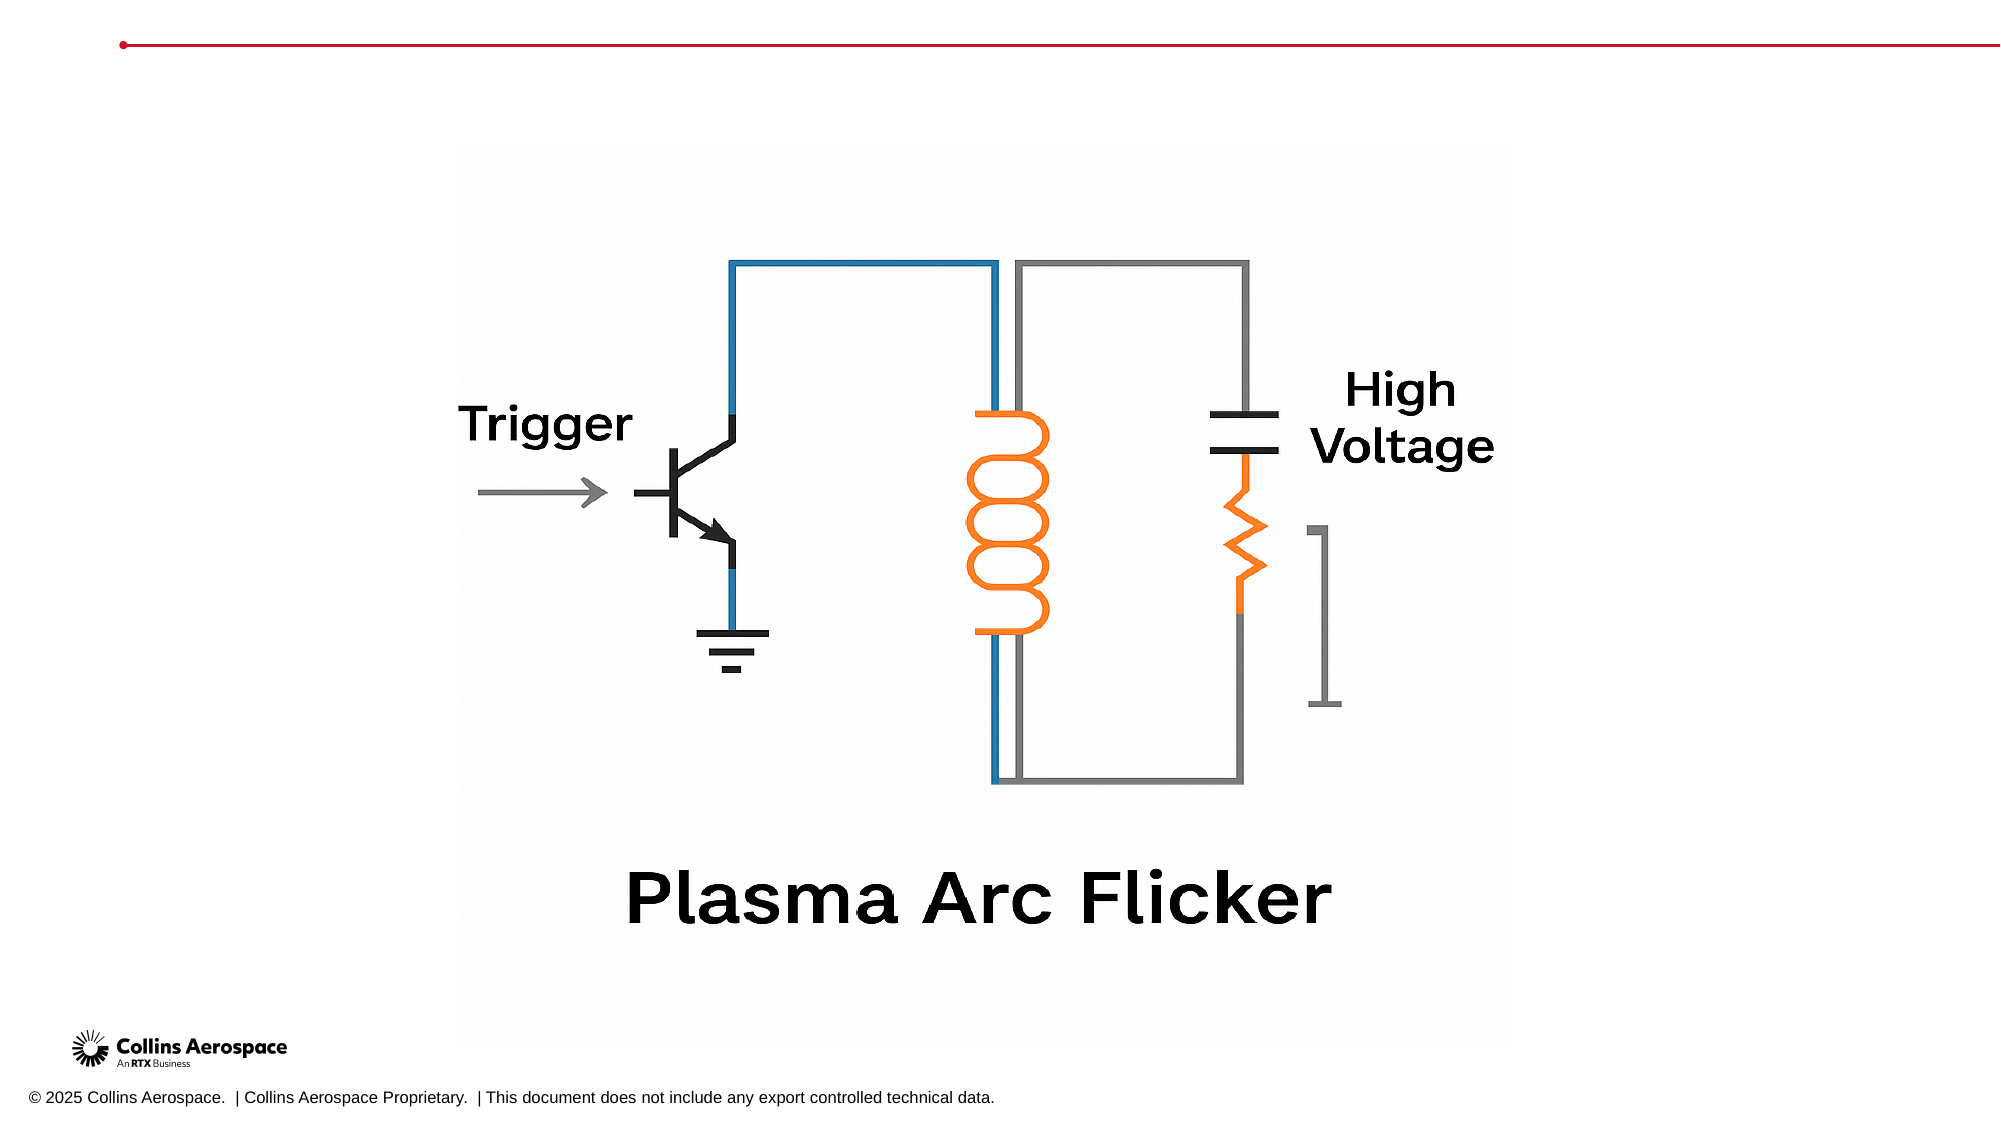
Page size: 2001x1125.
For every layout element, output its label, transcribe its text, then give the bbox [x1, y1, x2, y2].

picture [458, 143, 1511, 1046]
picture [72, 1030, 287, 1067]
text_box © 2025 Collins Aerospace. | Collins Aerospace Proprietary. | This document does not include any export controlled technical data. [13, 1079, 1845, 1125]
